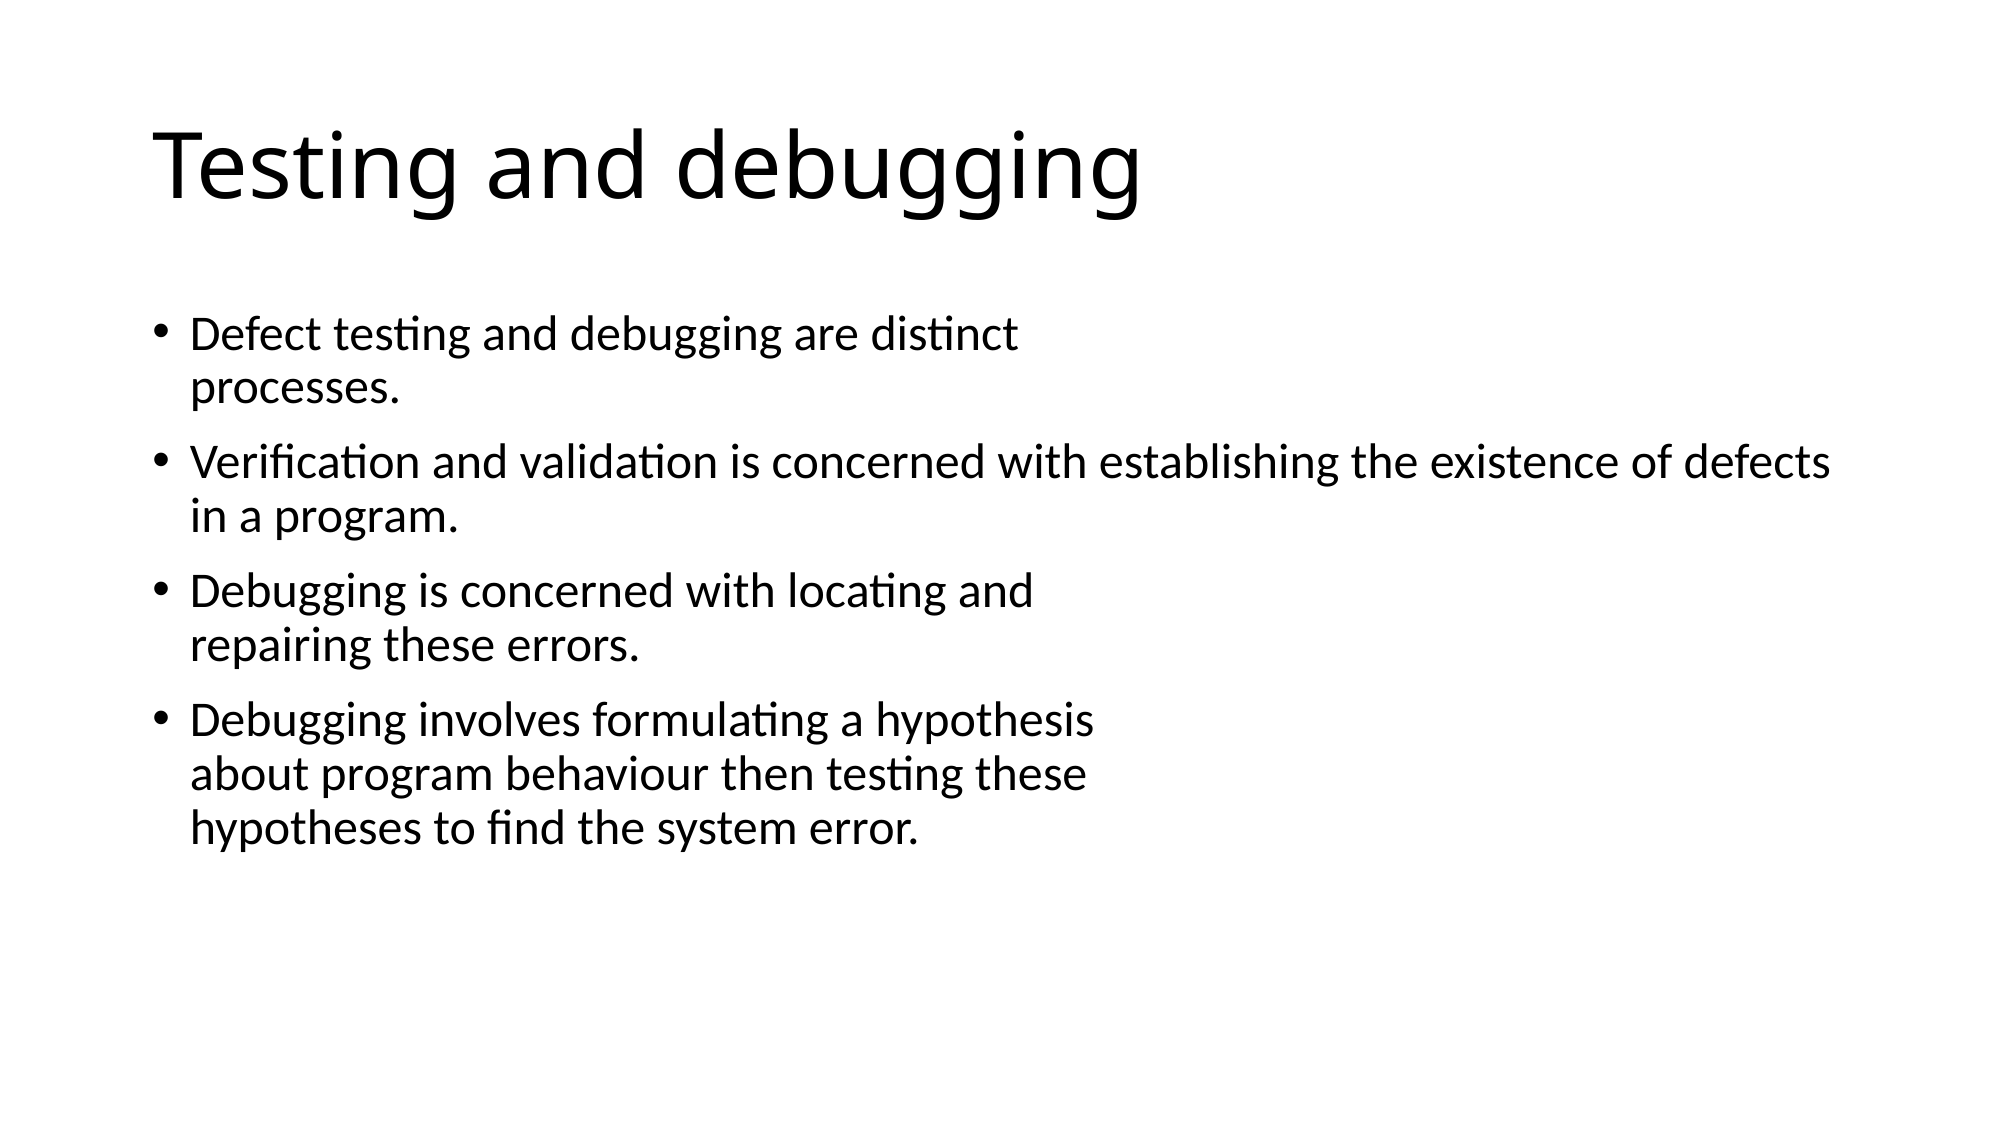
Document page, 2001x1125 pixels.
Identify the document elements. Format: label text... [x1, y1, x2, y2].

list Defect testing and debugging are distinct processes. Verification and validation is concerned with establishing the existence of defects in a program. Debugging is concerned with locating and repairing these errors. Debugging involves formulating a hypothesis about program behaviour then testing these hypotheses to find the system error. [137, 299, 1863, 1014]
title Testing and debugging [137, 59, 1863, 278]
